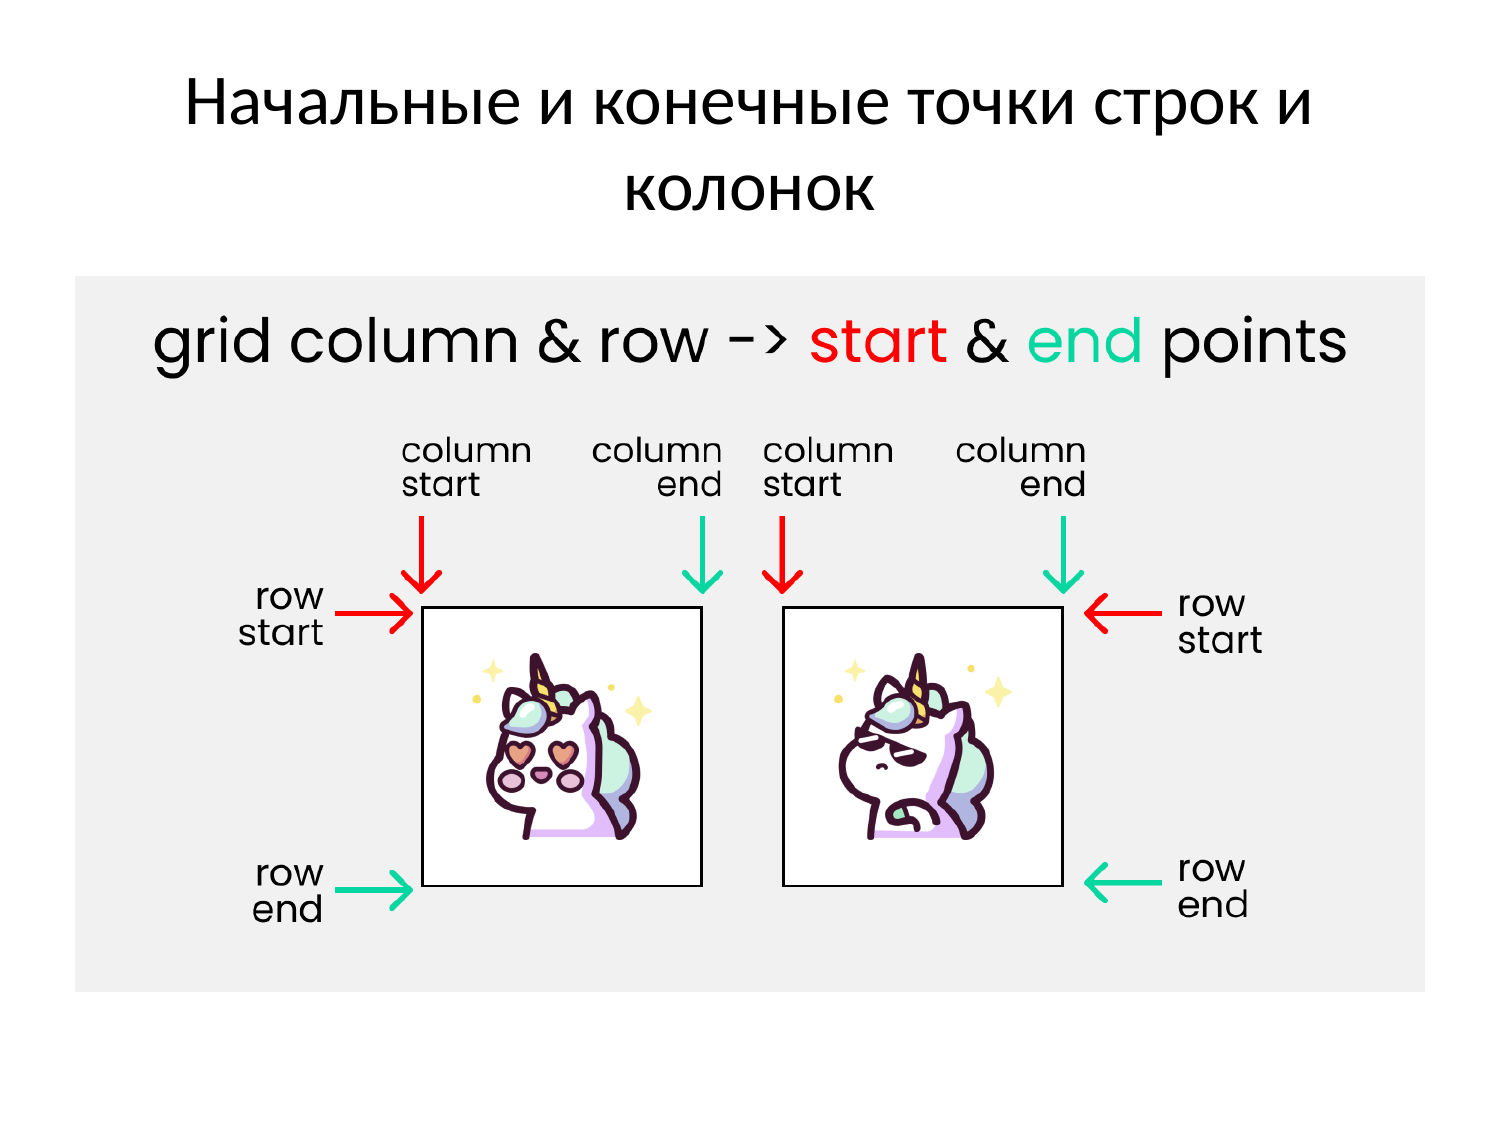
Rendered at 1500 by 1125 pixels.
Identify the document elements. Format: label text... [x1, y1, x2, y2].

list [74, 275, 1426, 992]
title Начальные и конечные точки строк и колонок [75, 45, 1425, 233]
